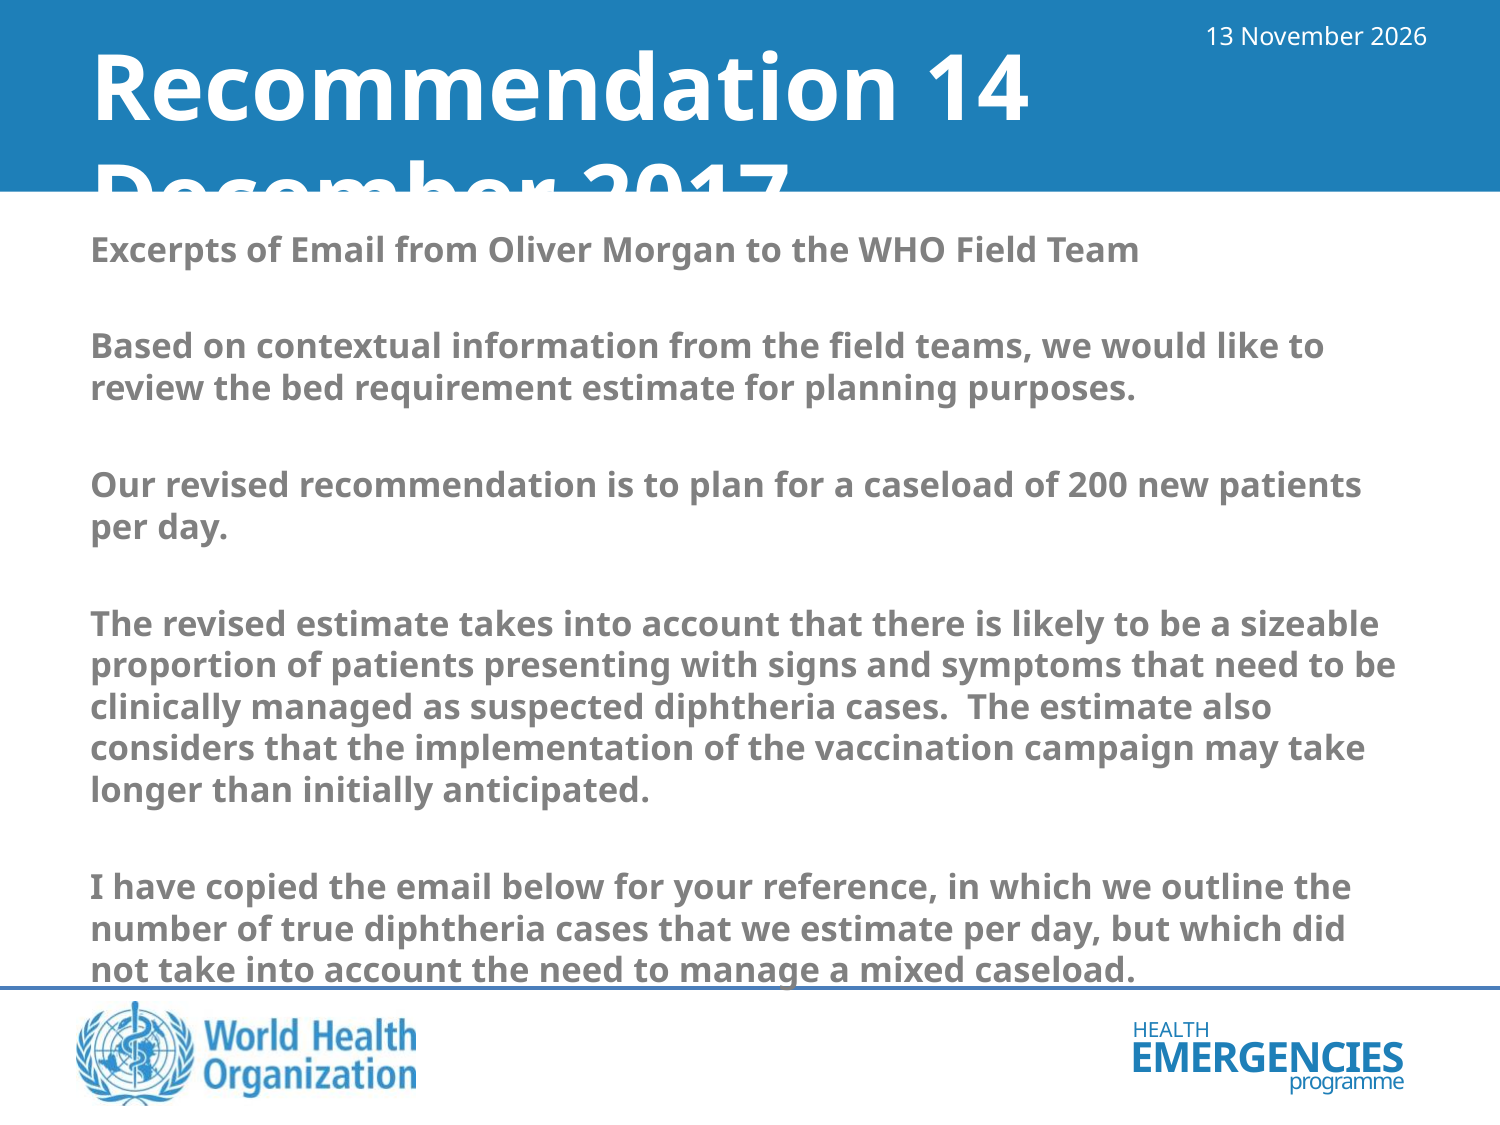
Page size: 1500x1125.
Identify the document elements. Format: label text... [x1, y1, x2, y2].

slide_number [1092, 7, 1443, 68]
list Excerpts of Email from Oliver Morgan to the WHO Field Team Based on contextual information from the field teams, we would like to review the bed requirement estimate for planning purposes. Our revised recommendation is to plan for a caseload of 200 new patients per day. The revised estimate takes into account that there is likely to be a sizeable proportion of patients presenting with signs and symptoms that need to be clinically managed as suspected diphtheria cases. The estimate also considers that the implementation of the vaccination campaign may take longer than initially anticipated. I have copied the email below for your reference, in which we outline the number of true diphtheria cases that we estimate per day, but which did not take into account the need to manage a mixed caseload. [75, 219, 1425, 1005]
picture [76, 1005, 416, 1106]
title Recommendation 14 December 2017 [75, 45, 1425, 219]
